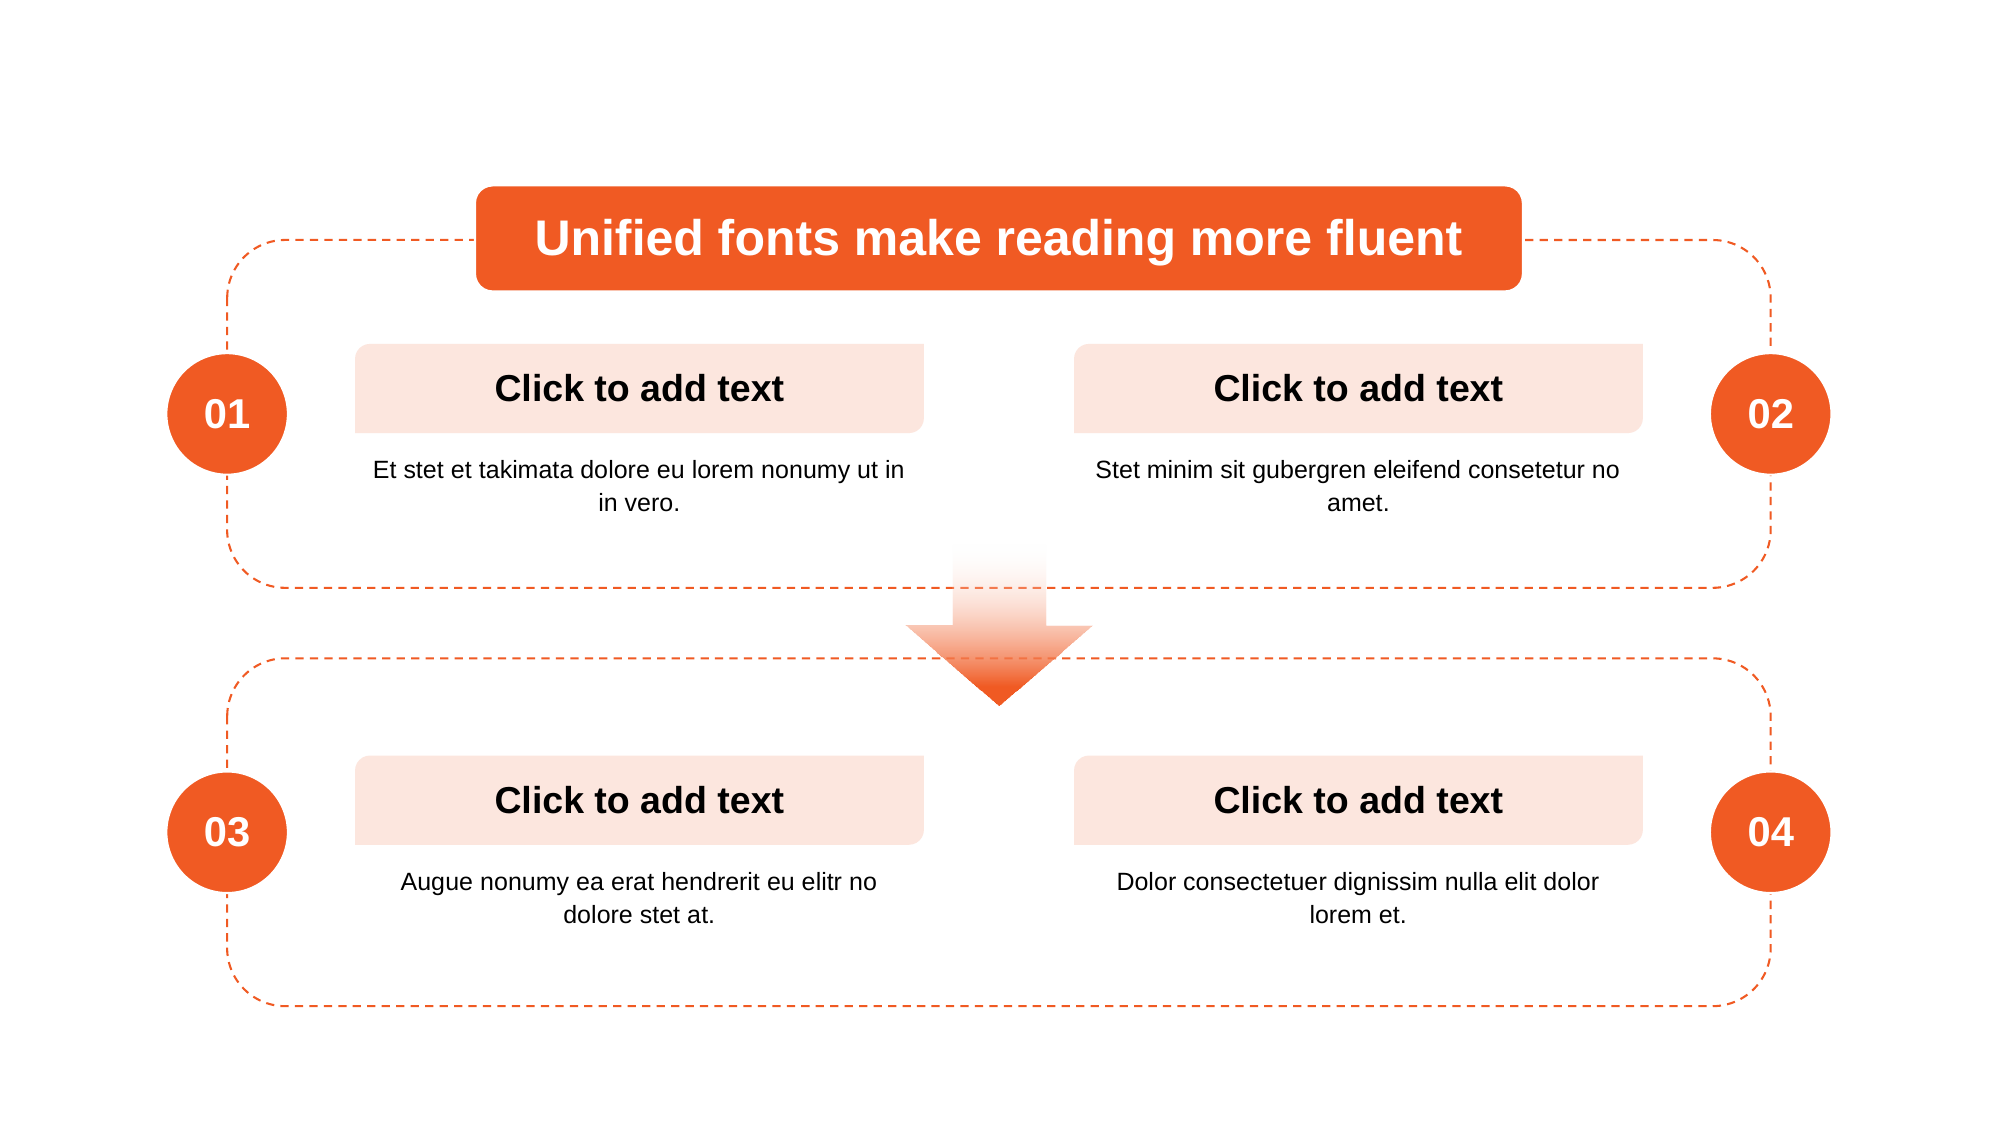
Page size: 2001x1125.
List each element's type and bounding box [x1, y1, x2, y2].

text_box [166, 185, 1832, 1007]
